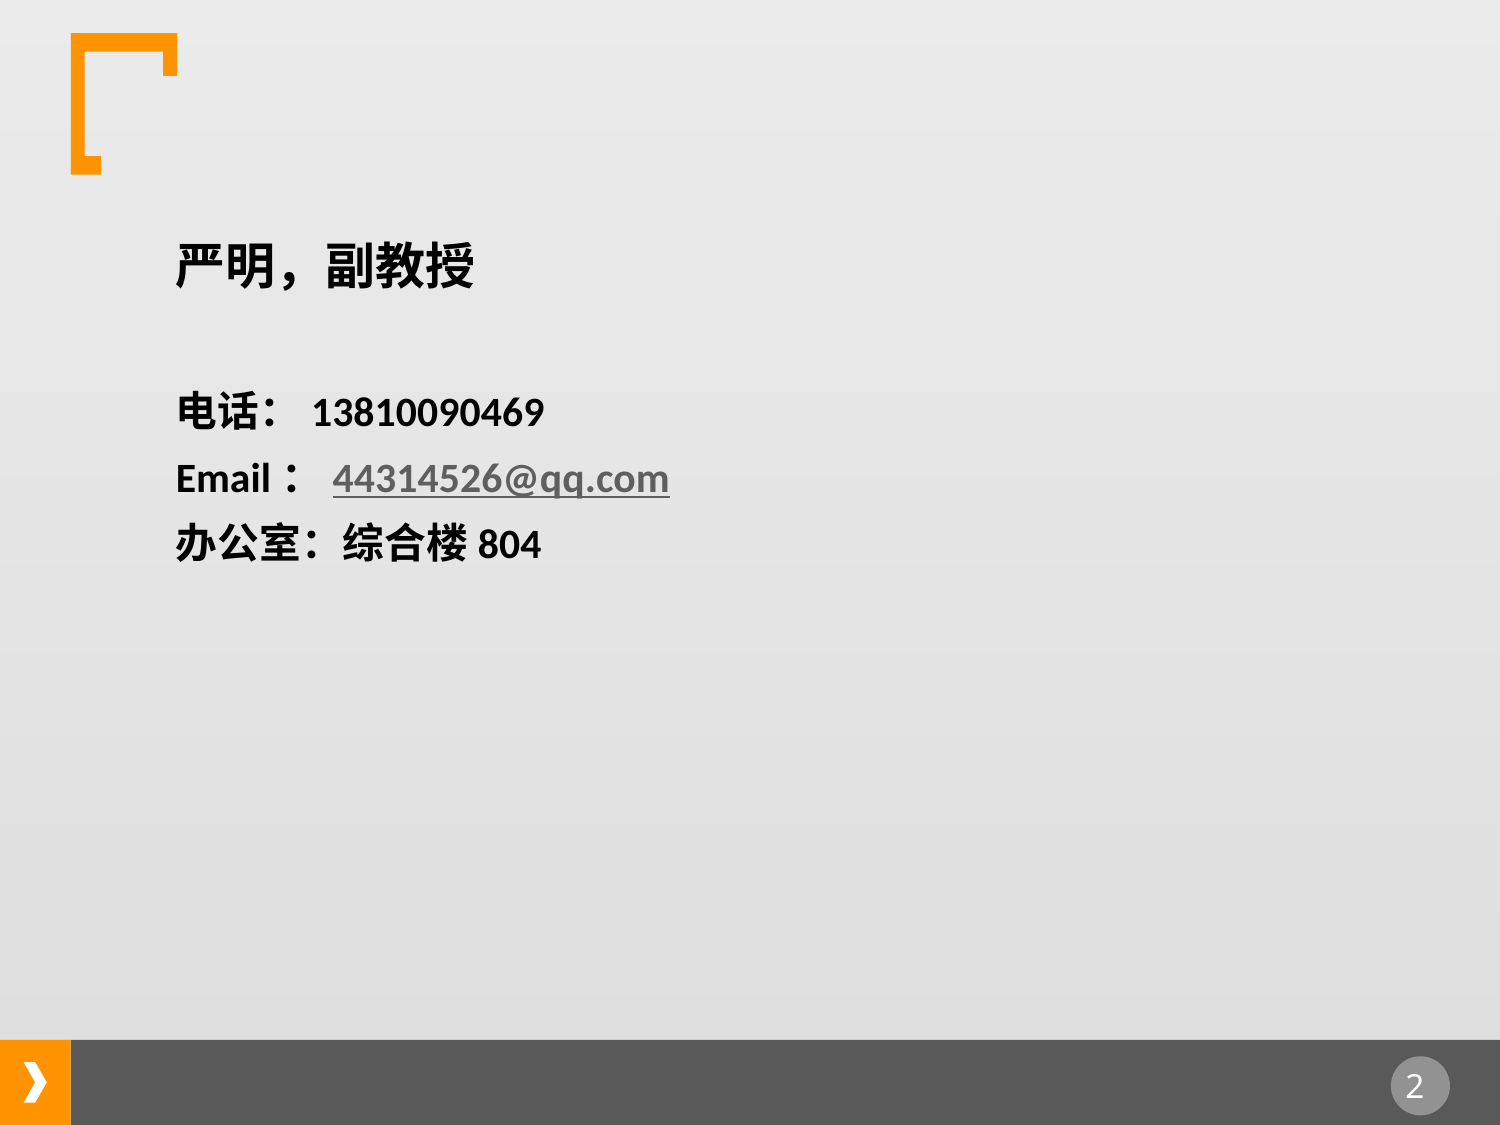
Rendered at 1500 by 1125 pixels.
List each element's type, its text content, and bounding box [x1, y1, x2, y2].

list 严明，副教授 电话：13810090469 Email：44314526@qq.com 办公室：综合楼804 [160, 233, 1438, 963]
